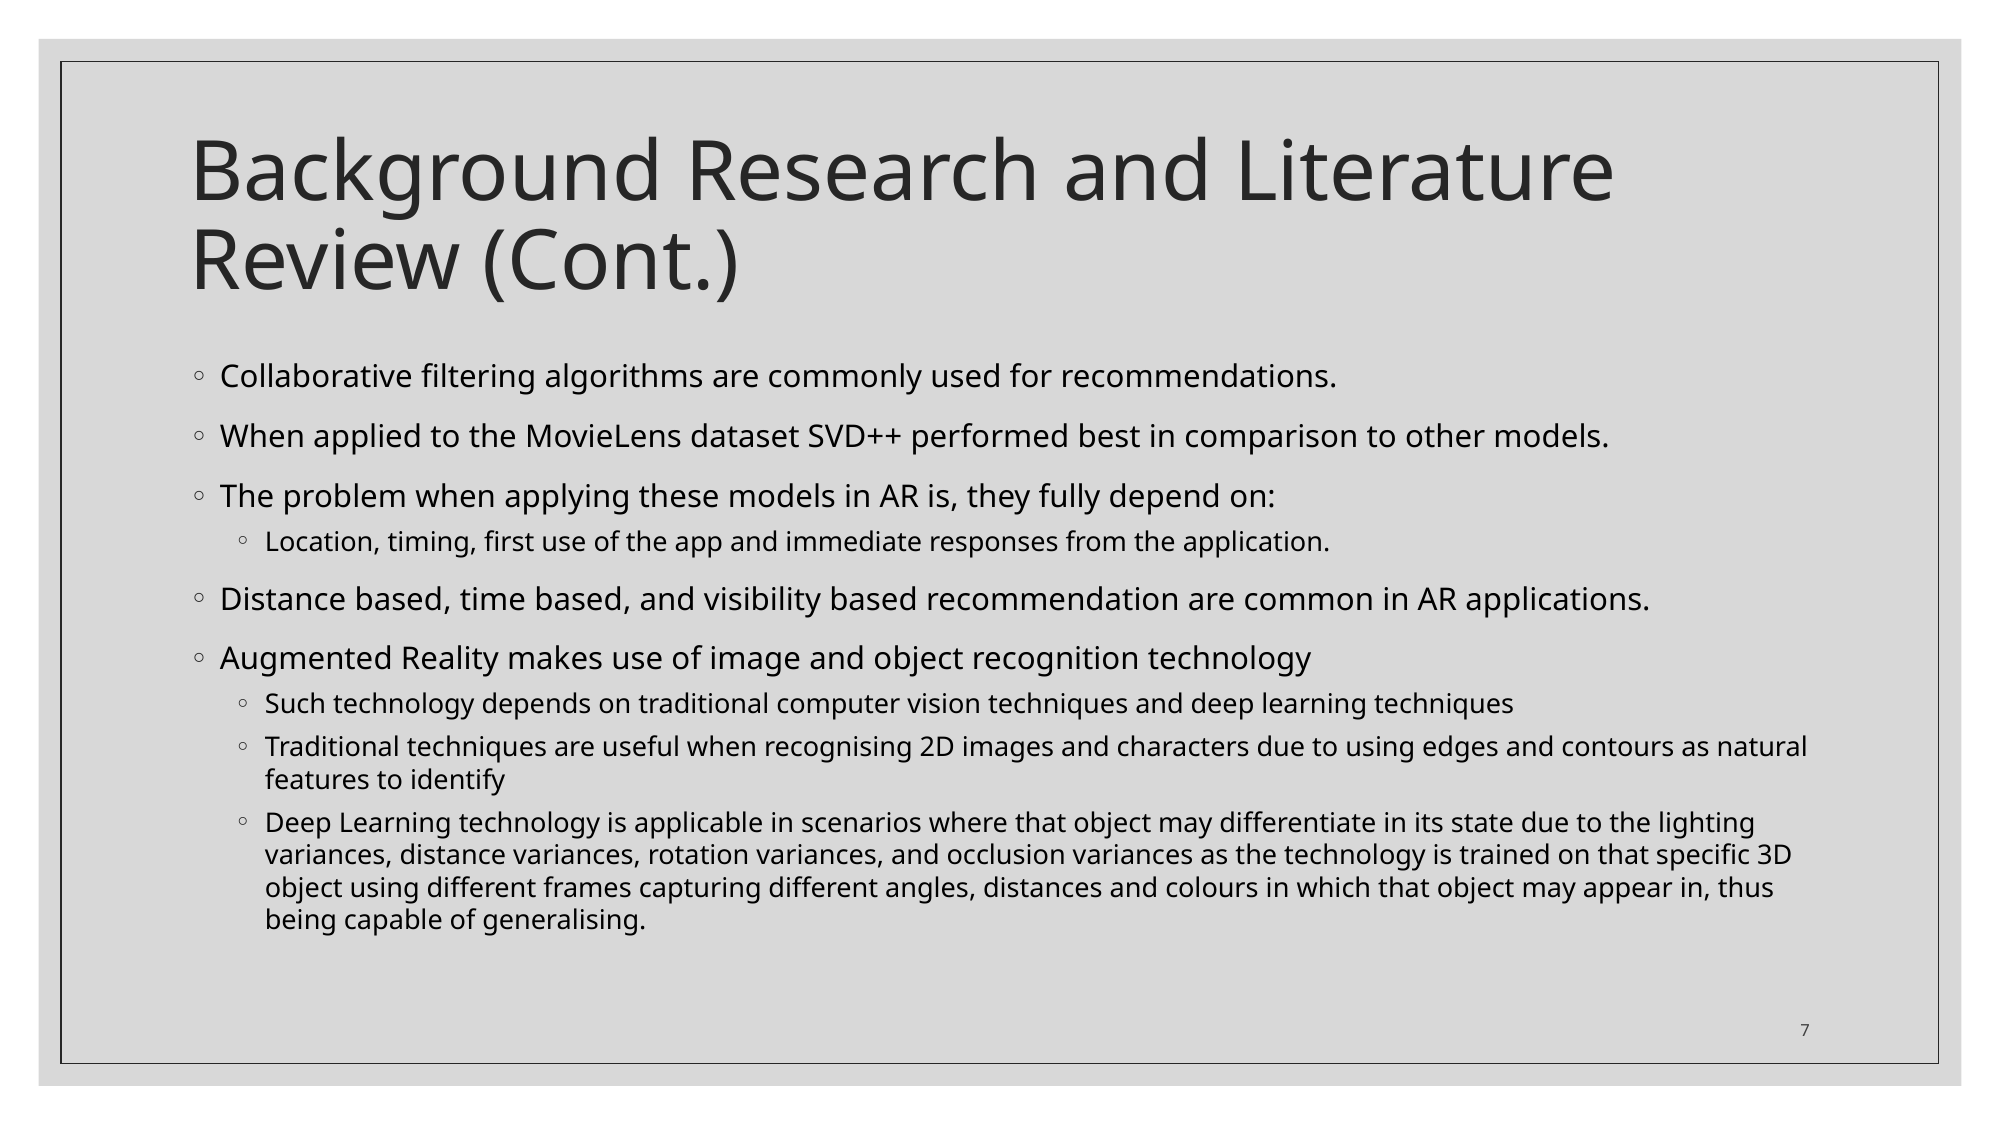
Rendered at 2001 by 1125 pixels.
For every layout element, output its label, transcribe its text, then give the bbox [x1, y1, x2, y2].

slide_number 7 [1687, 990, 1825, 1050]
title Background Research and Literature Review (Cont.) [174, 105, 1825, 331]
list Collaborative filtering algorithms are commonly used for recommendations. When applied to the MovieLens dataset SVD++ performed best in comparison to other models. The problem when applying these models in AR is, they fully depend on: Location, timing, first use of the app and immediate responses from the application. Distance based, time based, and visibility based recommendation are common in AR applications. Augmented Reality makes use of image and object recognition technology Such technology depends on traditional computer vision techniques and deep learning techniques Traditional techniques are useful when recognising 2D images and characters due to using edges and contours as natural features to identify Deep Learning technology is applicable in scenarios where that object may differentiate in its state due to the lighting variances, distance variances, rotation variances, and occlusion variances as the technology is trained on that specific 3D object using different frames capturing different angles, distances and colours in which that object may appear in, thus being capable of generalising. [174, 345, 1825, 977]
